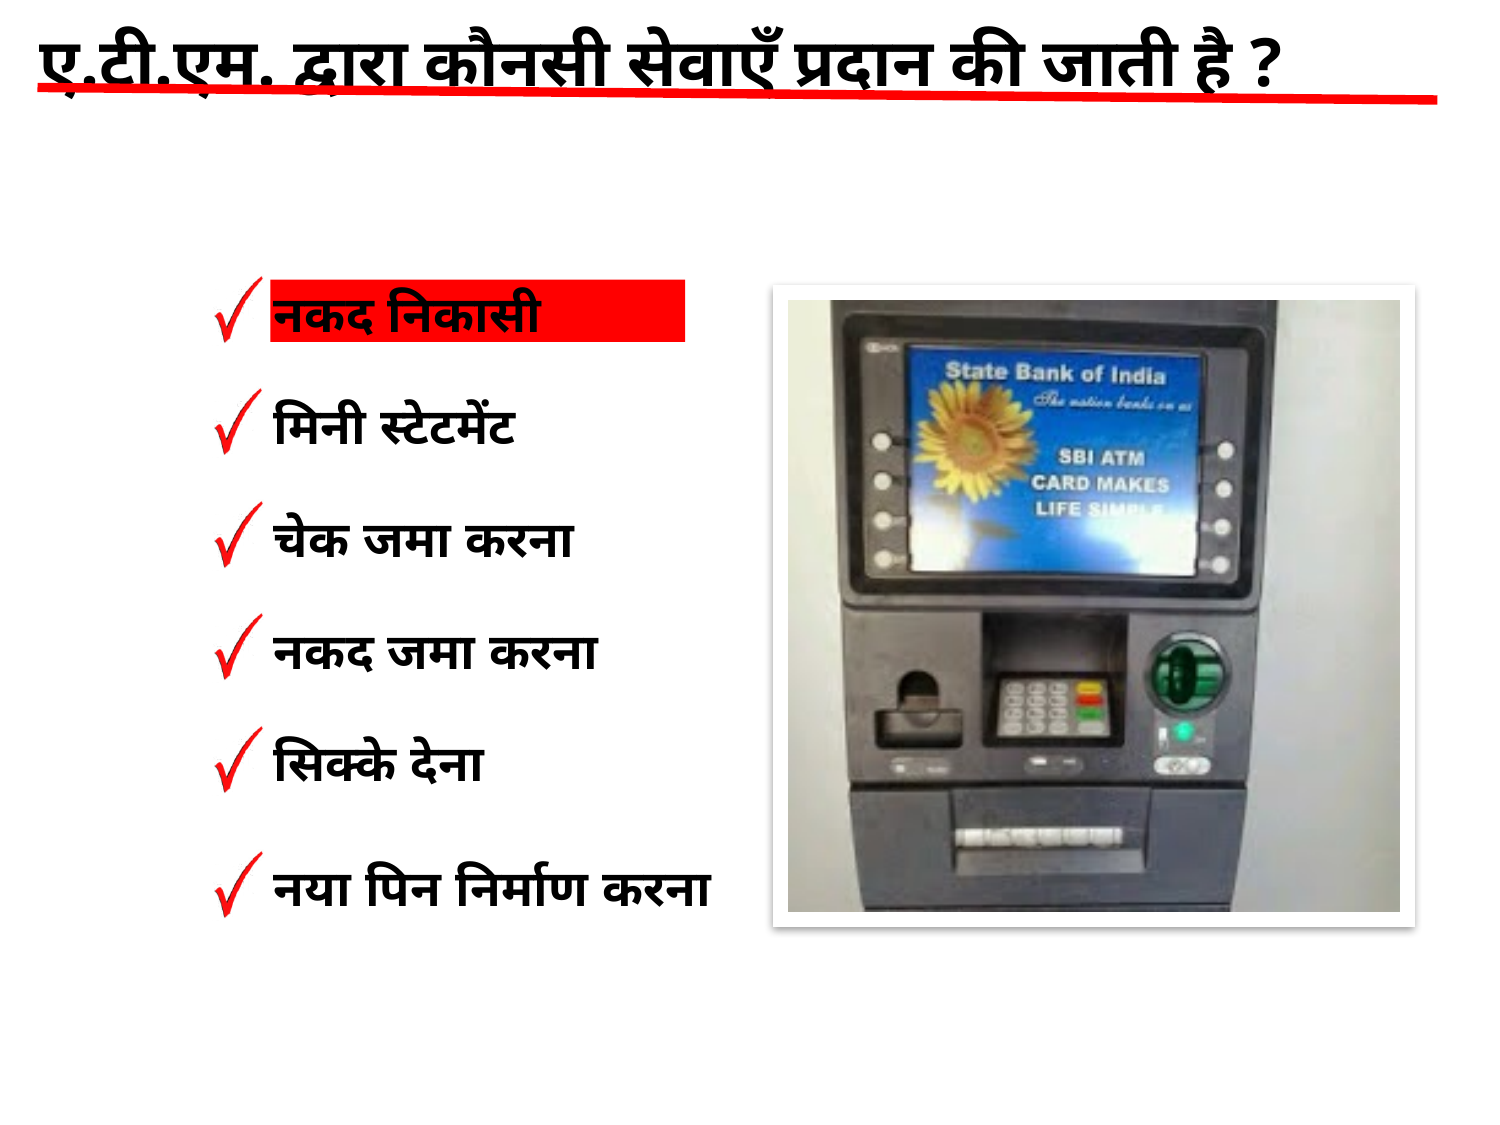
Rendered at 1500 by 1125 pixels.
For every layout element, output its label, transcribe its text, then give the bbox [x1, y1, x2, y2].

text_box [212, 274, 938, 351]
picture [787, 299, 1401, 913]
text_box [212, 499, 782, 576]
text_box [212, 611, 782, 688]
text_box ए.टी.एम. द्वारा कौनसी सेवाएँ प्रदान की जाती है ? [24, 12, 1475, 108]
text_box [212, 723, 782, 801]
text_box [212, 848, 938, 926]
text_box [212, 386, 782, 463]
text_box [37, 87, 1438, 101]
